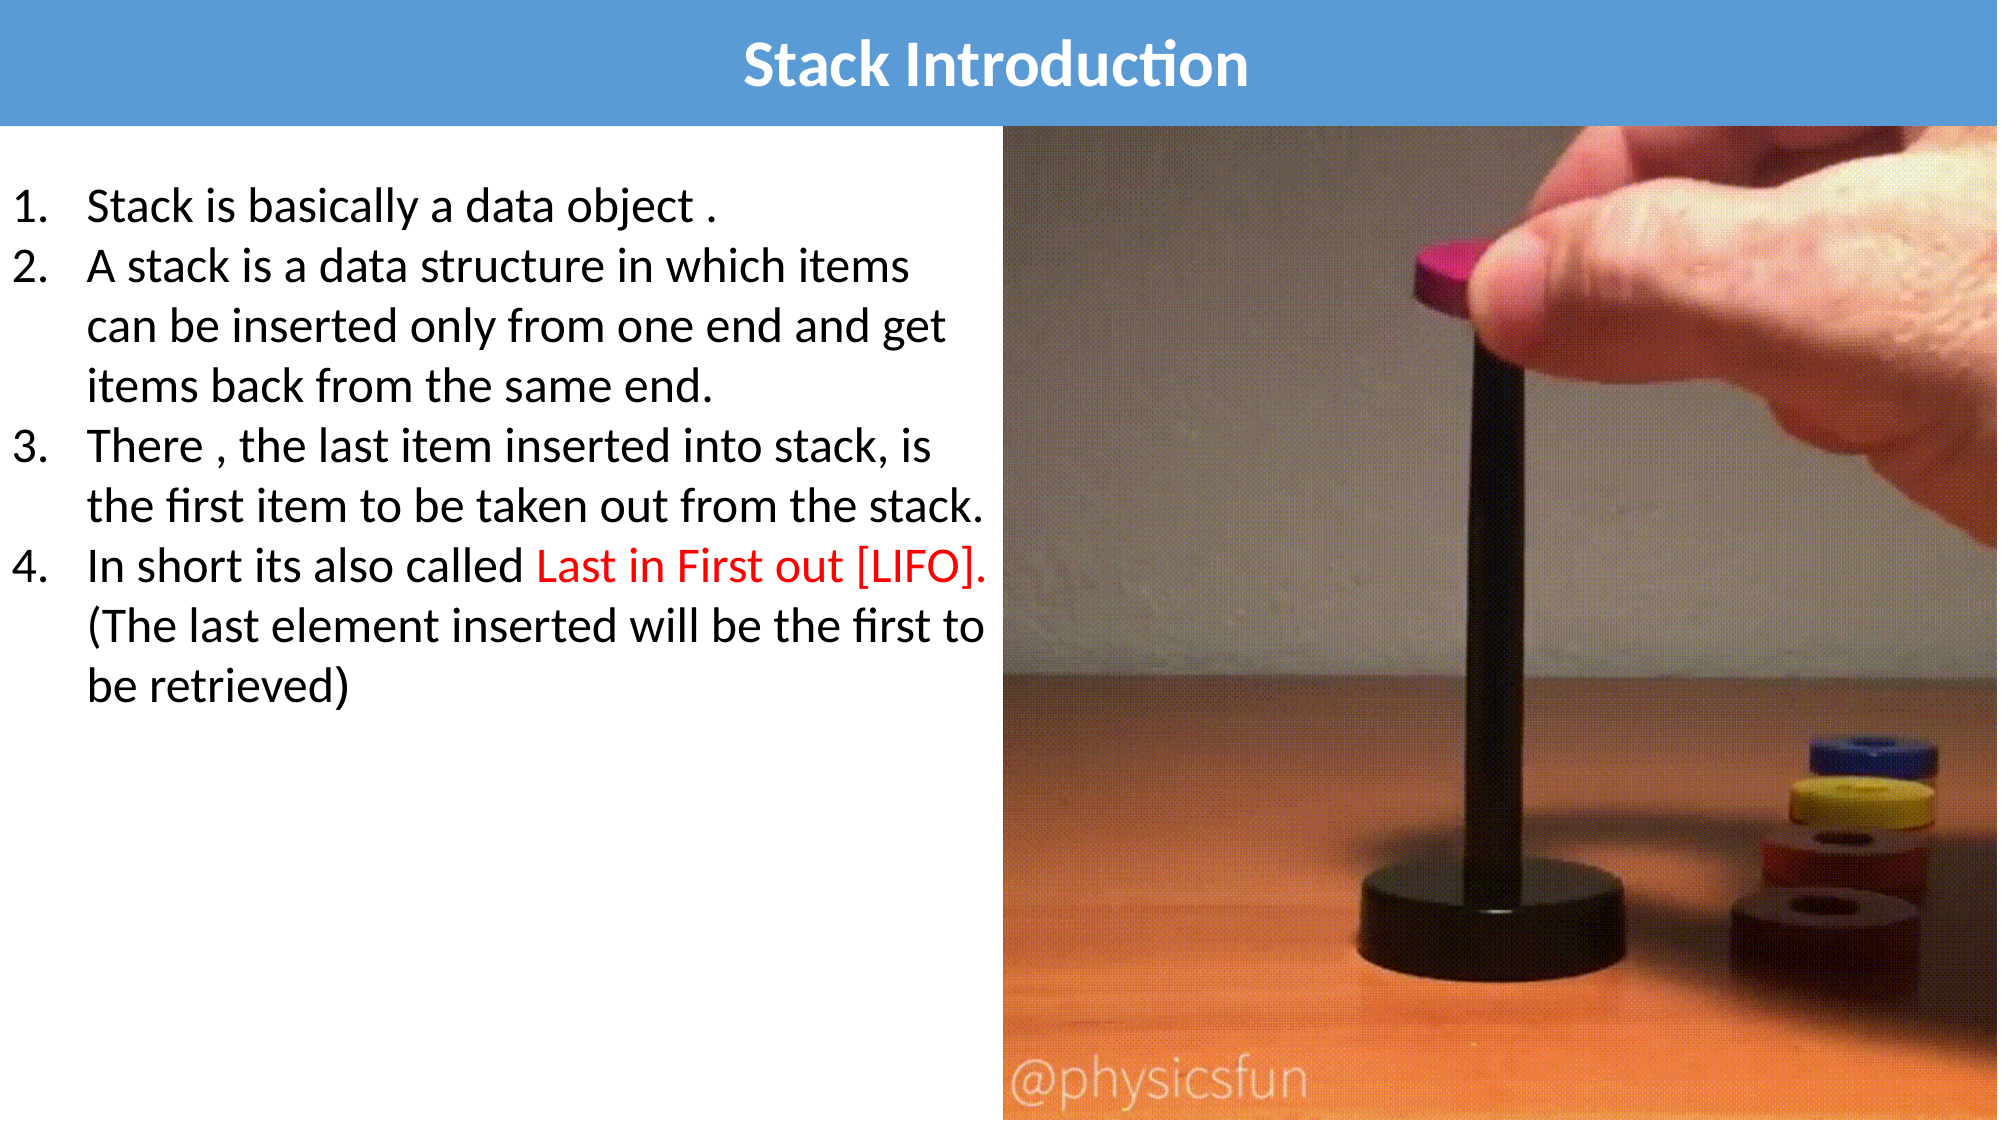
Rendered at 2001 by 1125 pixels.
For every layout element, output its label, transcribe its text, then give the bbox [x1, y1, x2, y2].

text_box Stack Introduction [0, 0, 1998, 127]
text_box Stack is basically a data object . A stack is a data structure in which items can be inserted only from one end and get items back from the same end. There , the last item inserted into stack, is the first item to be taken out from the stack. In short its also called Last in First out [LIFO]. (The last element inserted will be the first to be retrieved) [0, 164, 1003, 720]
picture [1003, 126, 1997, 1120]
